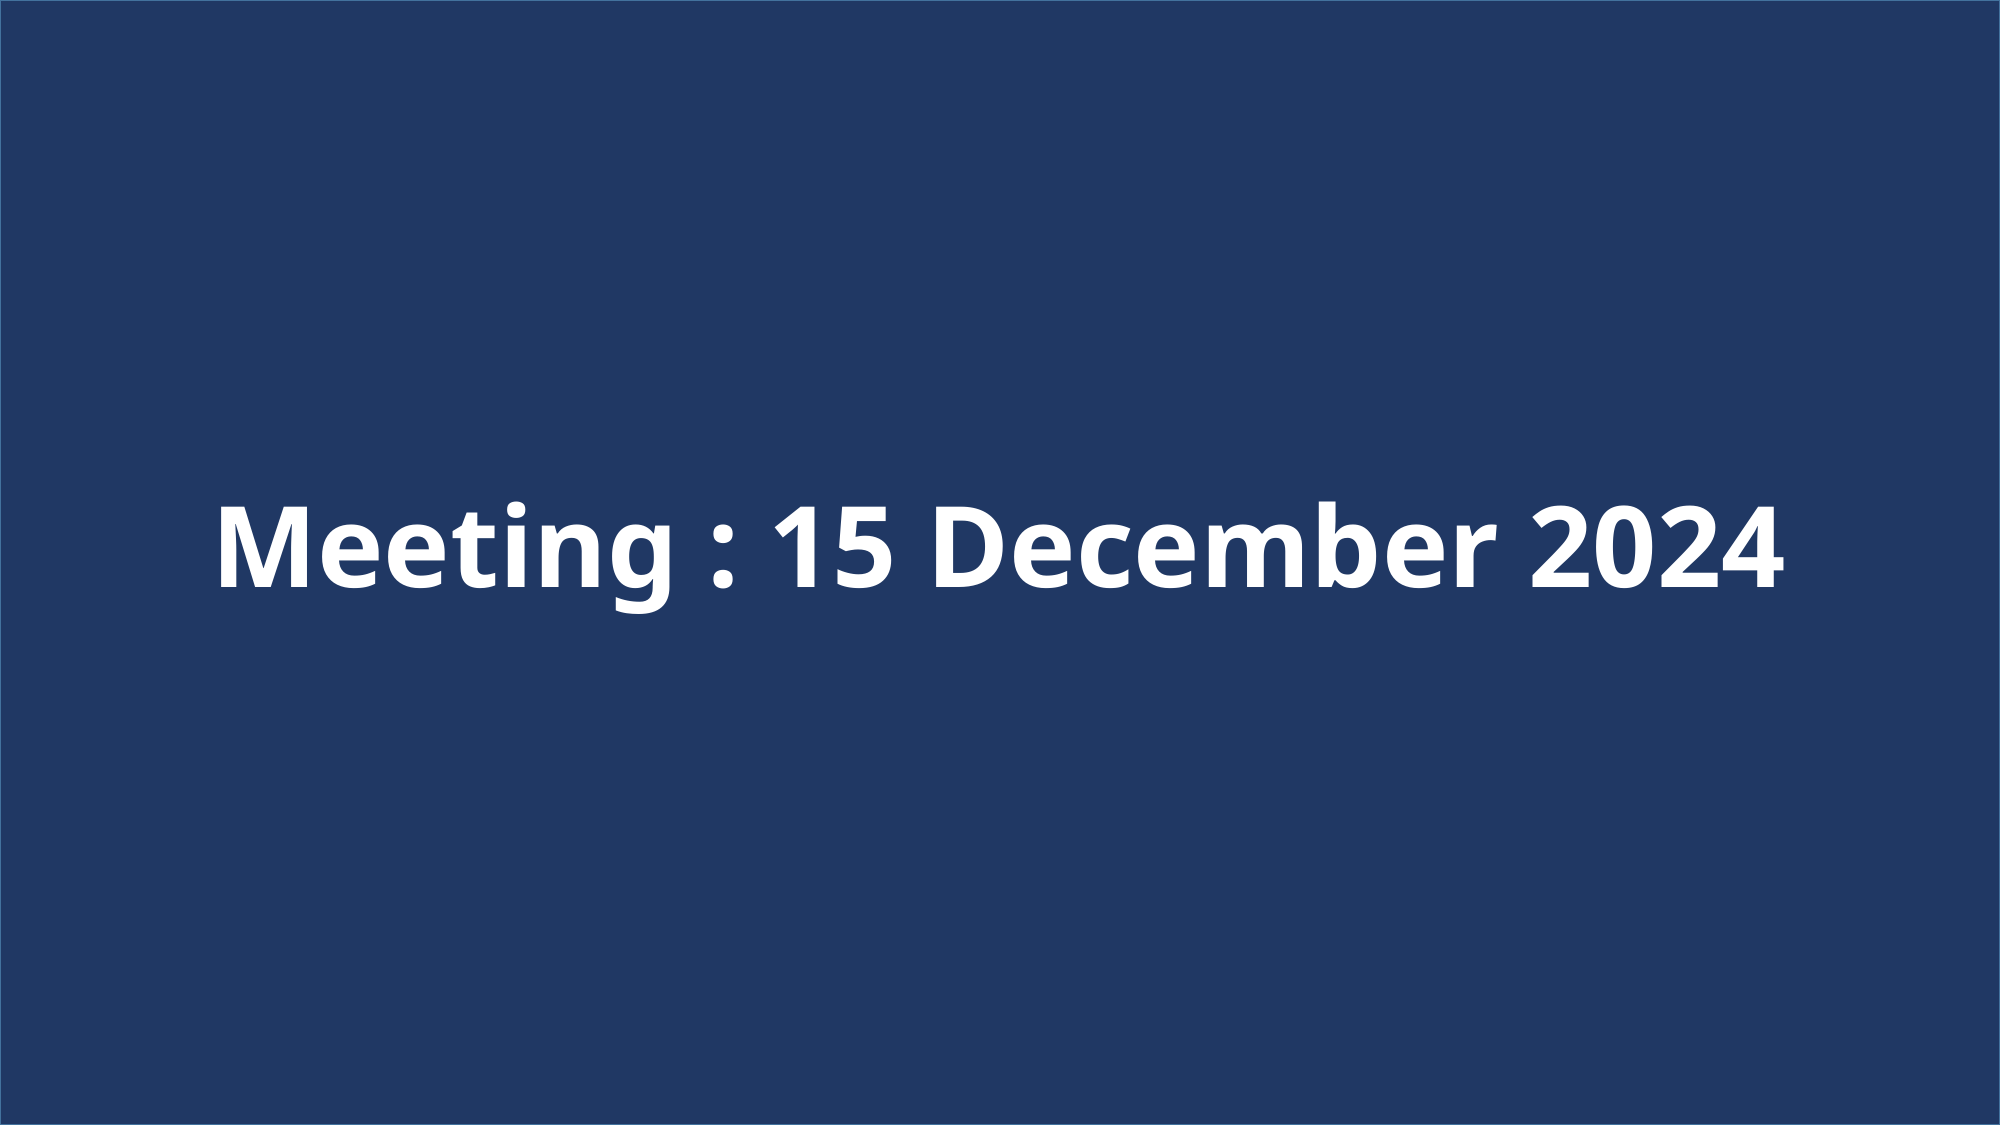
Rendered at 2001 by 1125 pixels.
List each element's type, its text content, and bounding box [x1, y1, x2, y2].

text_box Meeting : 15 December 2024 [136, 456, 1862, 620]
text_box [0, 0, 2000, 1125]
